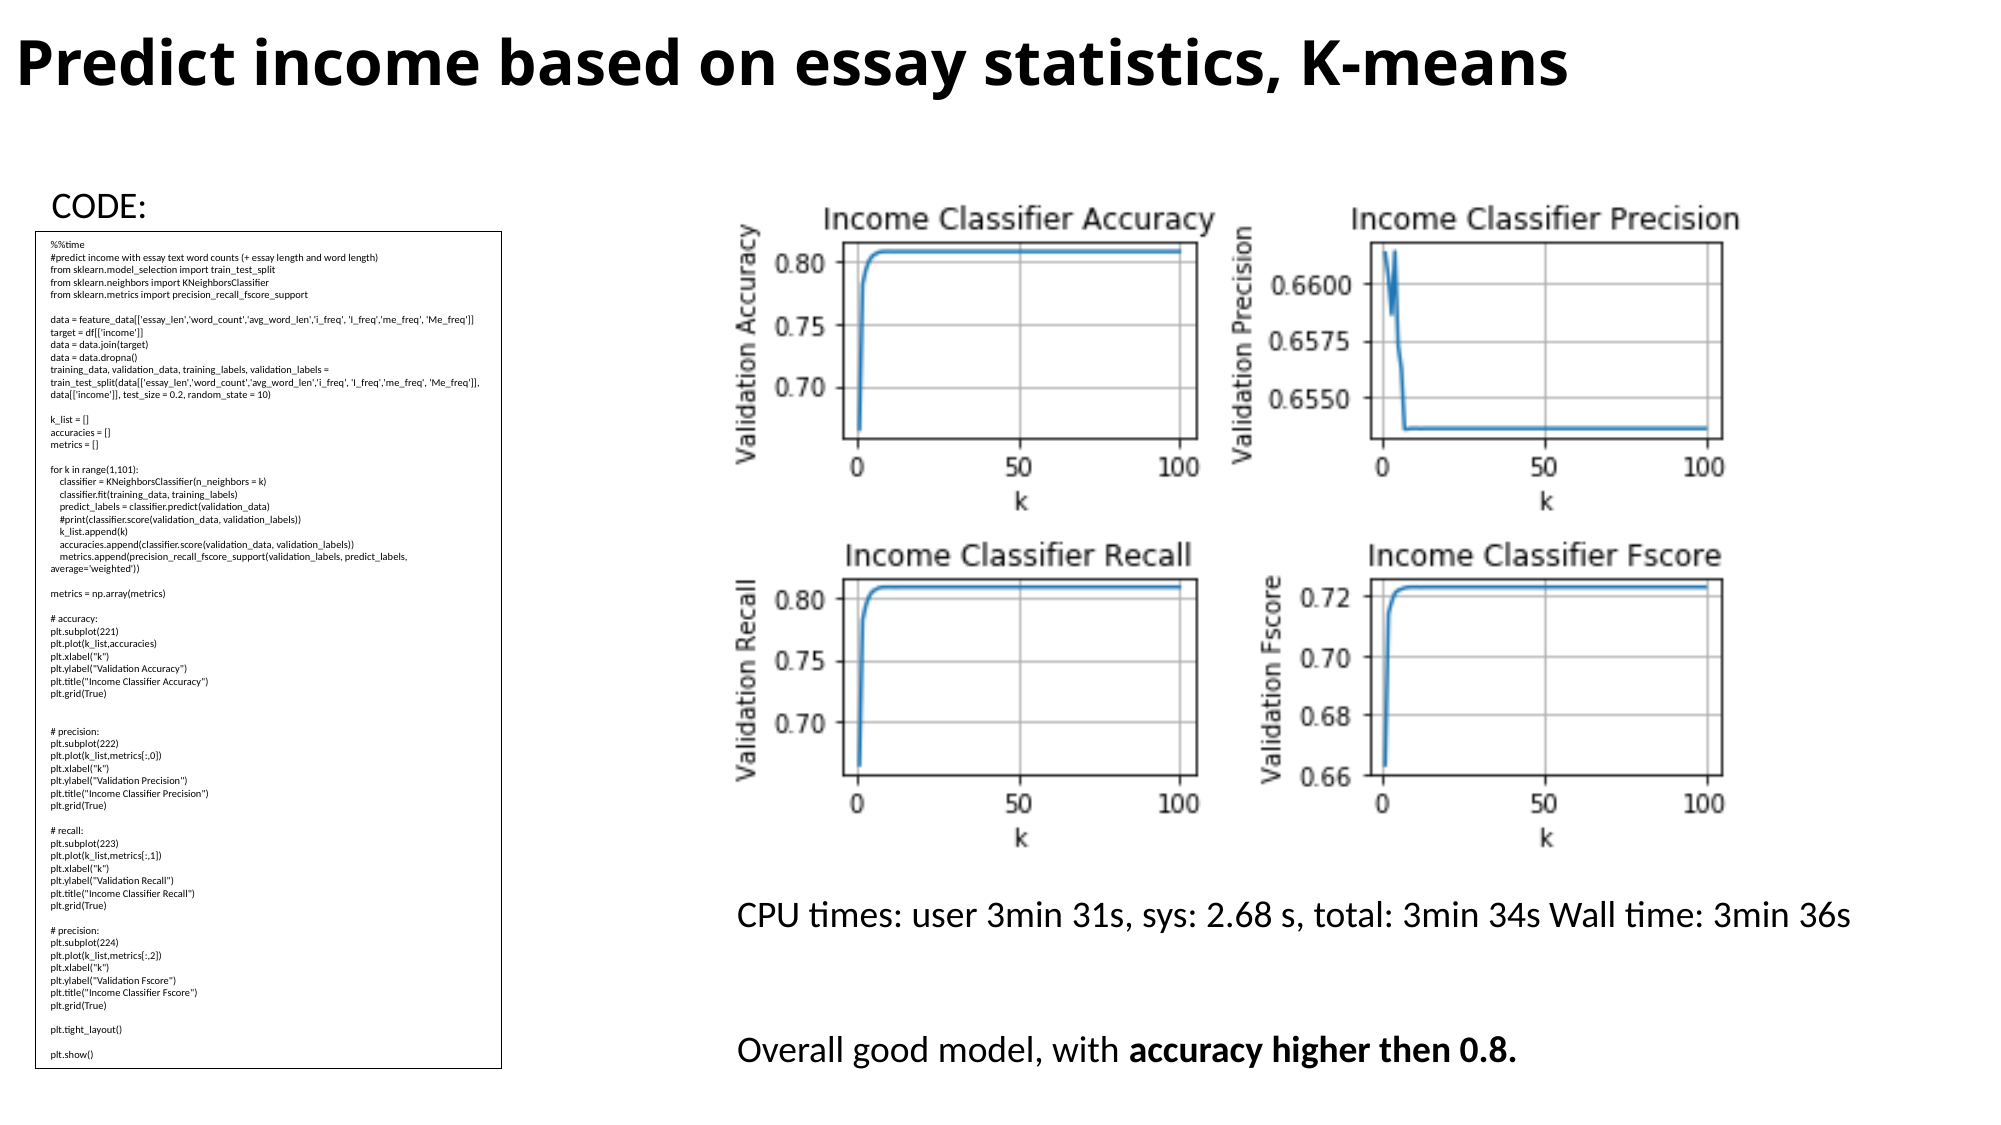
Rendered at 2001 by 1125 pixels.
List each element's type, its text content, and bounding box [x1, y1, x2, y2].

picture [722, 189, 1758, 867]
text_box CODE: [36, 174, 163, 234]
title Predict income based on essay statistics, K-means [0, 0, 2000, 175]
text_box CPU times: user 3min 31s, sys: 2.68 s, total: 3min 34s Wall time: 3min 36s Overall good model, with accuracy higher then 0.8. [722, 882, 1995, 1078]
text_box %%time #predict income with essay text word counts (+ essay length and word length) from sklearn.model_selection import train_test_split from sklearn.neighbors import KNeighborsClassifier from sklearn.metrics import precision_recall_fscore_support data = feature_data[['essay_len','word_count','avg_word_len','i_freq', 'I_freq','me_freq', 'Me_freq']] target = df[['income']] data = data.join(target) data = data.dropna() training_data, validation_data, training_labels, validation_labels = train_test_split(data[['essay_len','word_count','avg_word_len','i_freq', 'I_freq','me_freq', 'Me_freq']], data[['income']], test_size = 0.2, random_state = 10) k_list = [] accuracies = [] metrics = [] for k in range(1,101): classifier = KNeighborsClassifier(n_neighbors = k) classifier.fit(training_data, training_labels) predict_labels = classifier.predict(validation_data) #print(classifier.score(validation_data, validation_labels)) k_list.append(k) accuracies.append(classifier.score(validation_data, validation_labels)) metrics.append(precision_recall_fscore_support(validation_labels, predict_labels, average='weighted')) metrics = np.array(metrics) # accuracy: plt.subplot(221) plt.plot(k_list,accuracies) plt.xlabel("k") plt.ylabel("Validation Accuracy") plt.title("Income Classifier Accuracy") plt.grid(True) # precision: plt.subplot(222) plt.plot(k_list,metrics[:,0]) plt.xlabel("k") plt.ylabel("Validation Precision") plt.title("Income Classifier Precision") plt.grid(True) # recall: plt.subplot(223) plt.plot(k_list,metrics[:,1]) plt.xlabel("k") plt.ylabel("Validation Recall") plt.title("Income Classifier Recall") plt.grid(True) # precision: plt.subplot(224) plt.plot(k_list,metrics[:,2]) plt.xlabel("k") plt.ylabel("Validation Fscore") plt.title("Income Classifier Fscore") plt.grid(True) plt.tight_layout() plt.show() [35, 231, 502, 1069]
